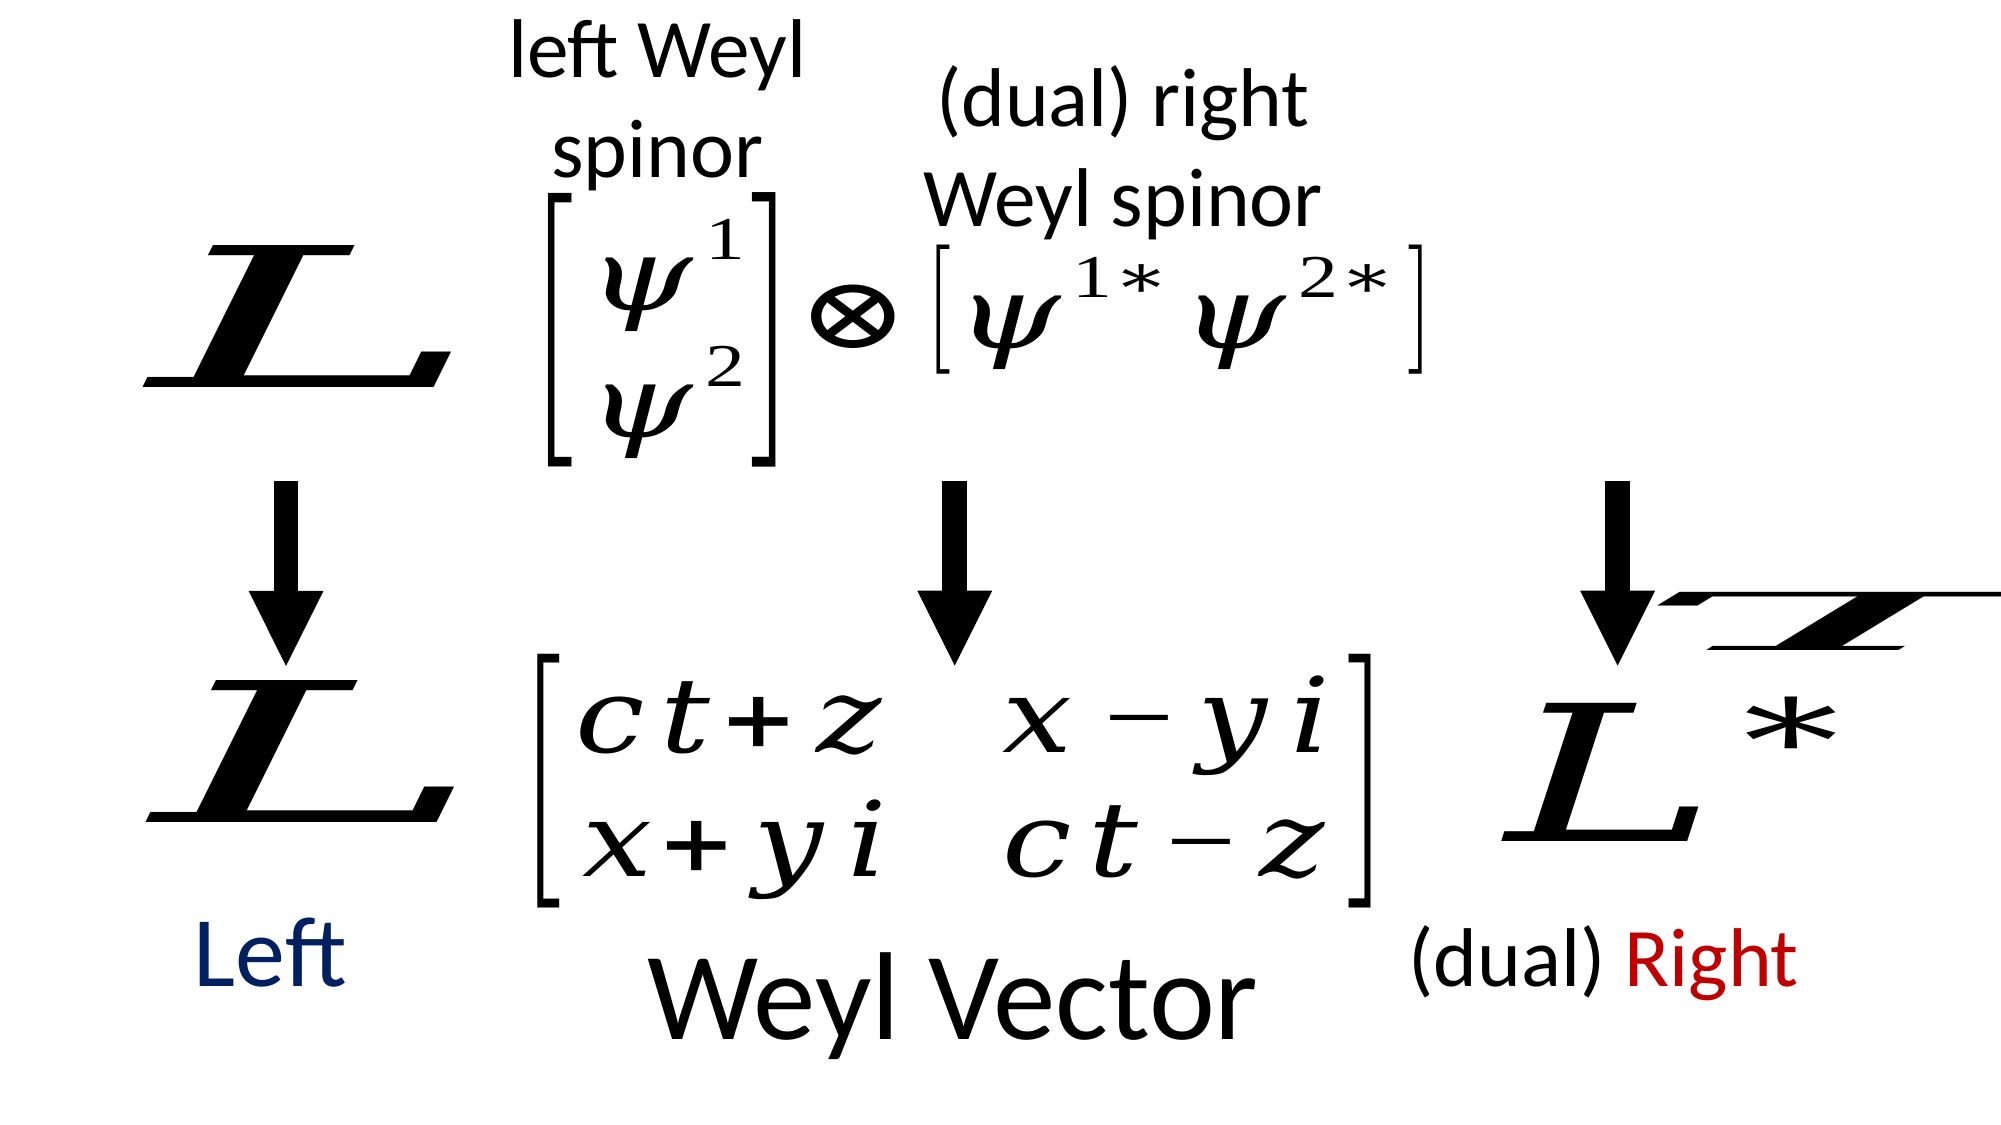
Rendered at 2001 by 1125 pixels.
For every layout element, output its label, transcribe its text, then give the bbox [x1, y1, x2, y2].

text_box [1355, 183, 1878, 490]
text_box (dual) right Weyl spinor [907, 35, 1339, 250]
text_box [19, 175, 542, 482]
text_box left Weyl spinor [458, 0, 857, 202]
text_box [22, 575, 2000, 1125]
